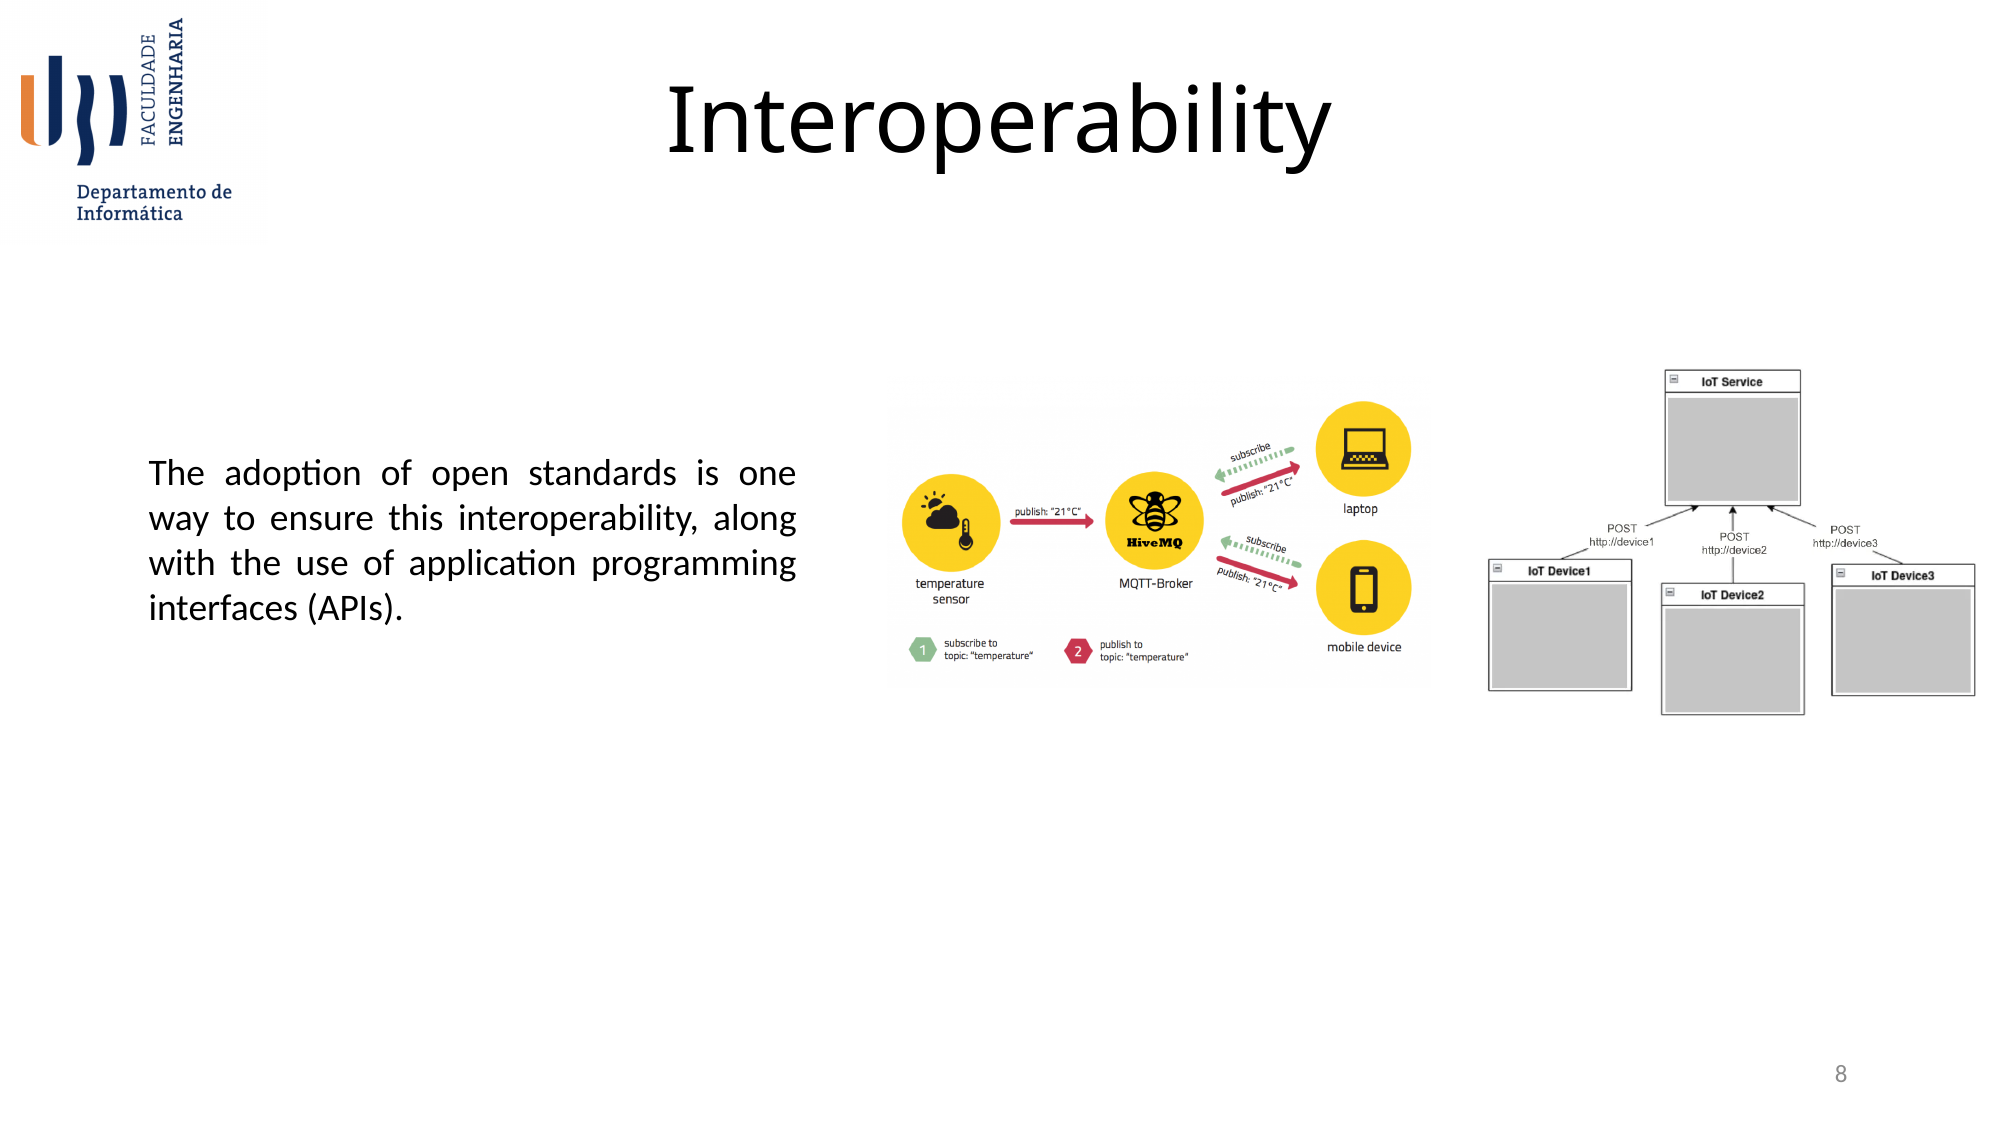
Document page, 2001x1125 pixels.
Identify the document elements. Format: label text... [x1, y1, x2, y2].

picture [887, 376, 1431, 688]
text_box Interoperability [268, 56, 1750, 190]
picture [1453, 324, 2000, 754]
slide_number 8 [1412, 1042, 1863, 1103]
text_box The adoption of open standards is one way to ensure this interoperability, along with the use of application programming interfaces (APIs). [133, 440, 813, 636]
picture [0, 0, 268, 245]
